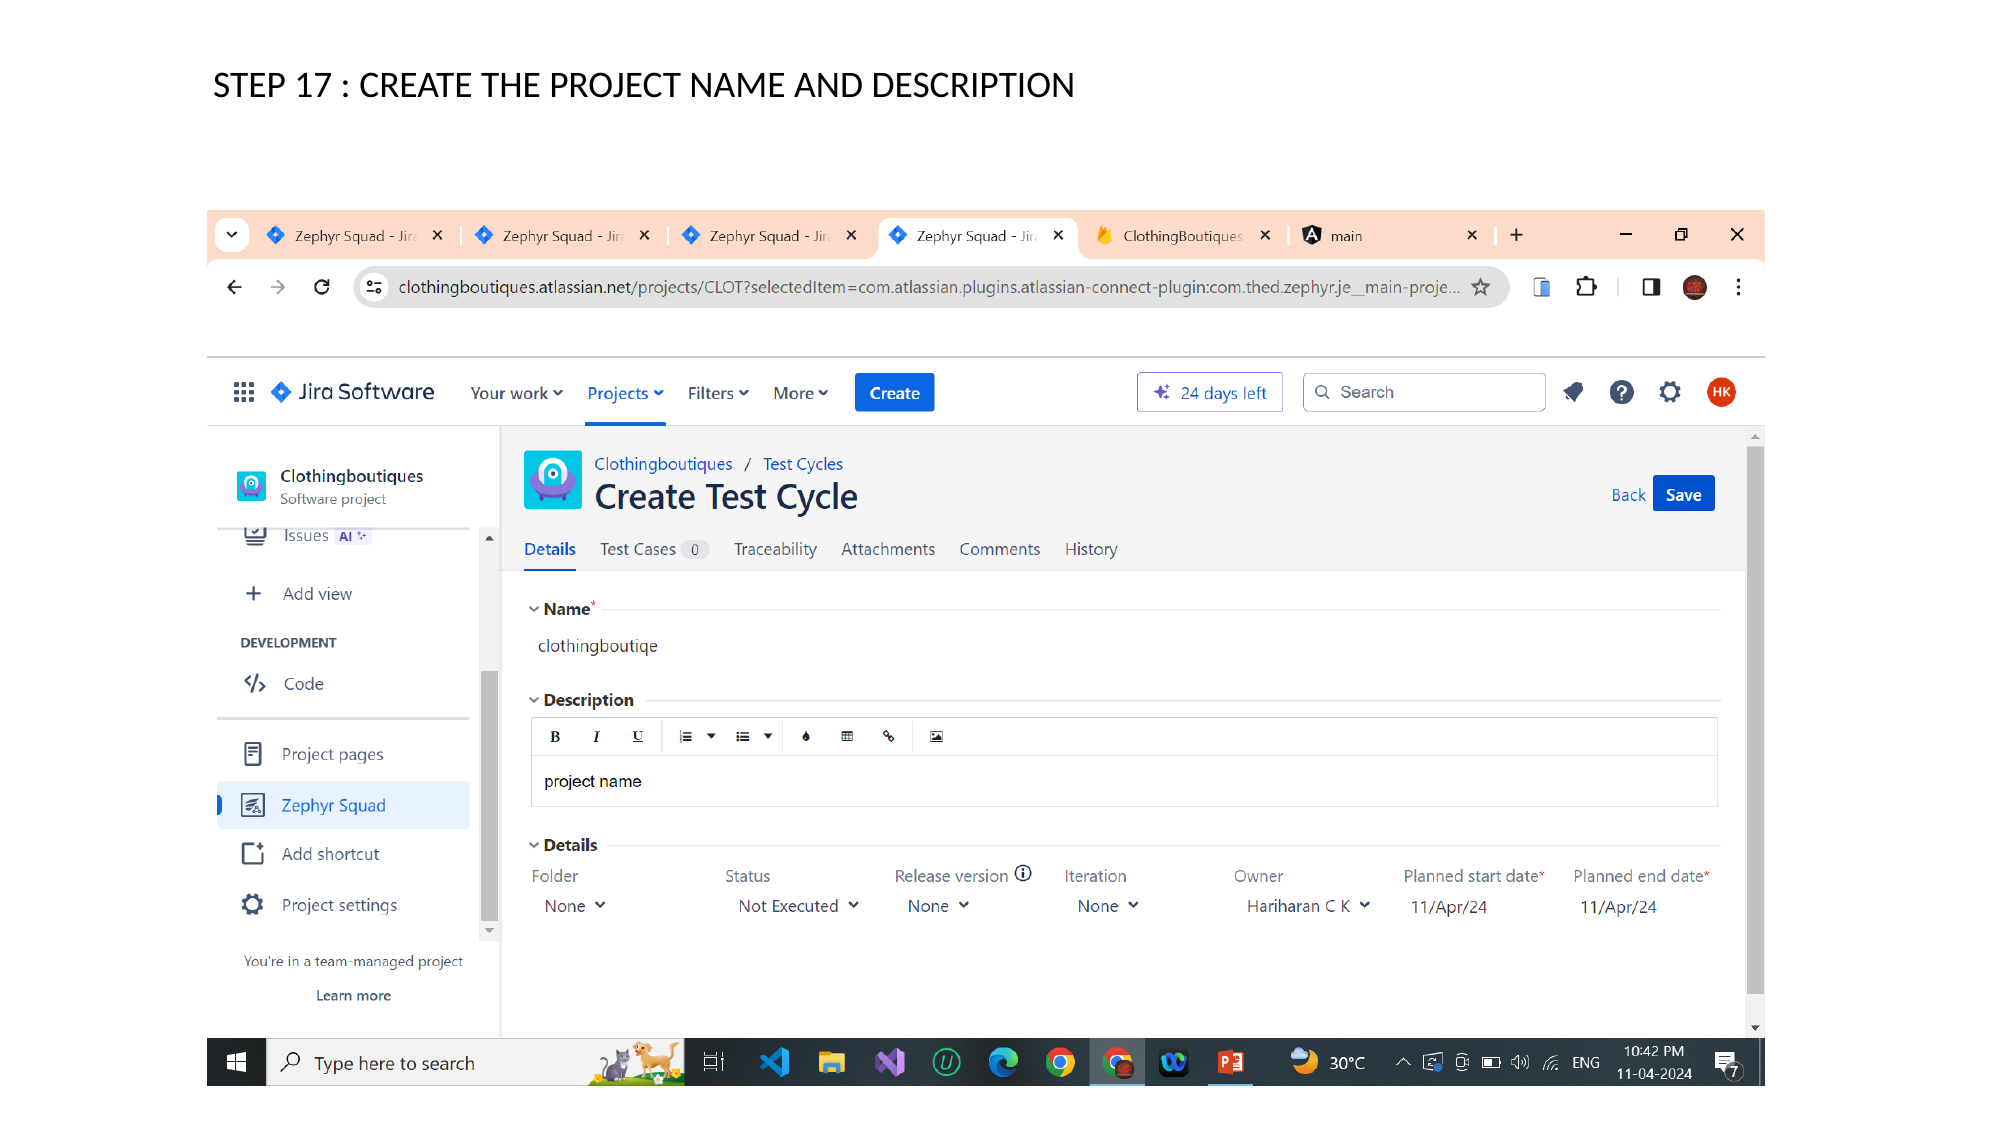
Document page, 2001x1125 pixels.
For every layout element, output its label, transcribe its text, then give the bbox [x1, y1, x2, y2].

picture [207, 210, 1765, 1086]
text_box STEP 17 : CREATE THE PROJECT NAME AND DESCRIPTION [198, 53, 1786, 113]
